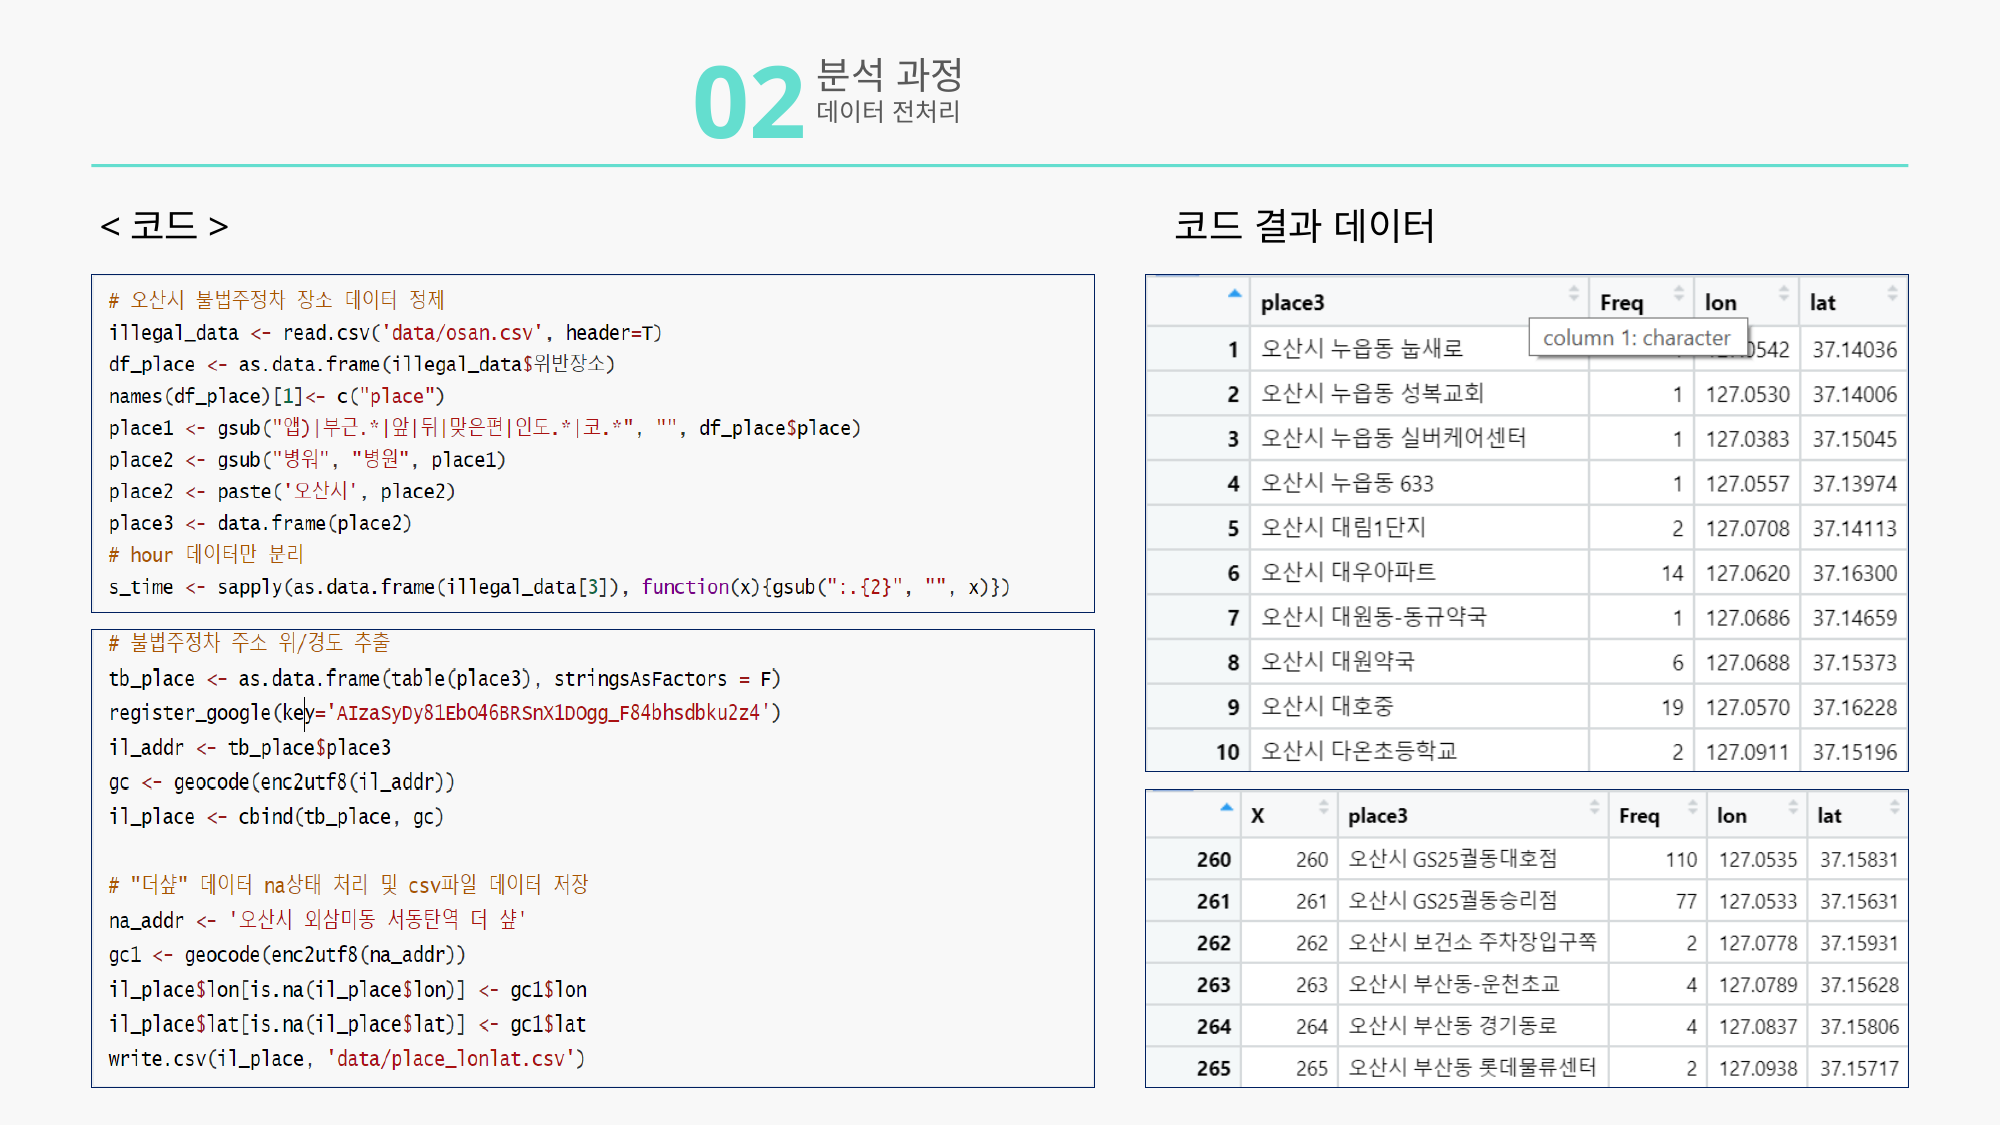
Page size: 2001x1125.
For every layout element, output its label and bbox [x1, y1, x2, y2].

text_box [90, 163, 673, 168]
text_box [1327, 163, 1909, 168]
text_box [673, 30, 1327, 168]
text_box [91, 195, 1909, 1088]
